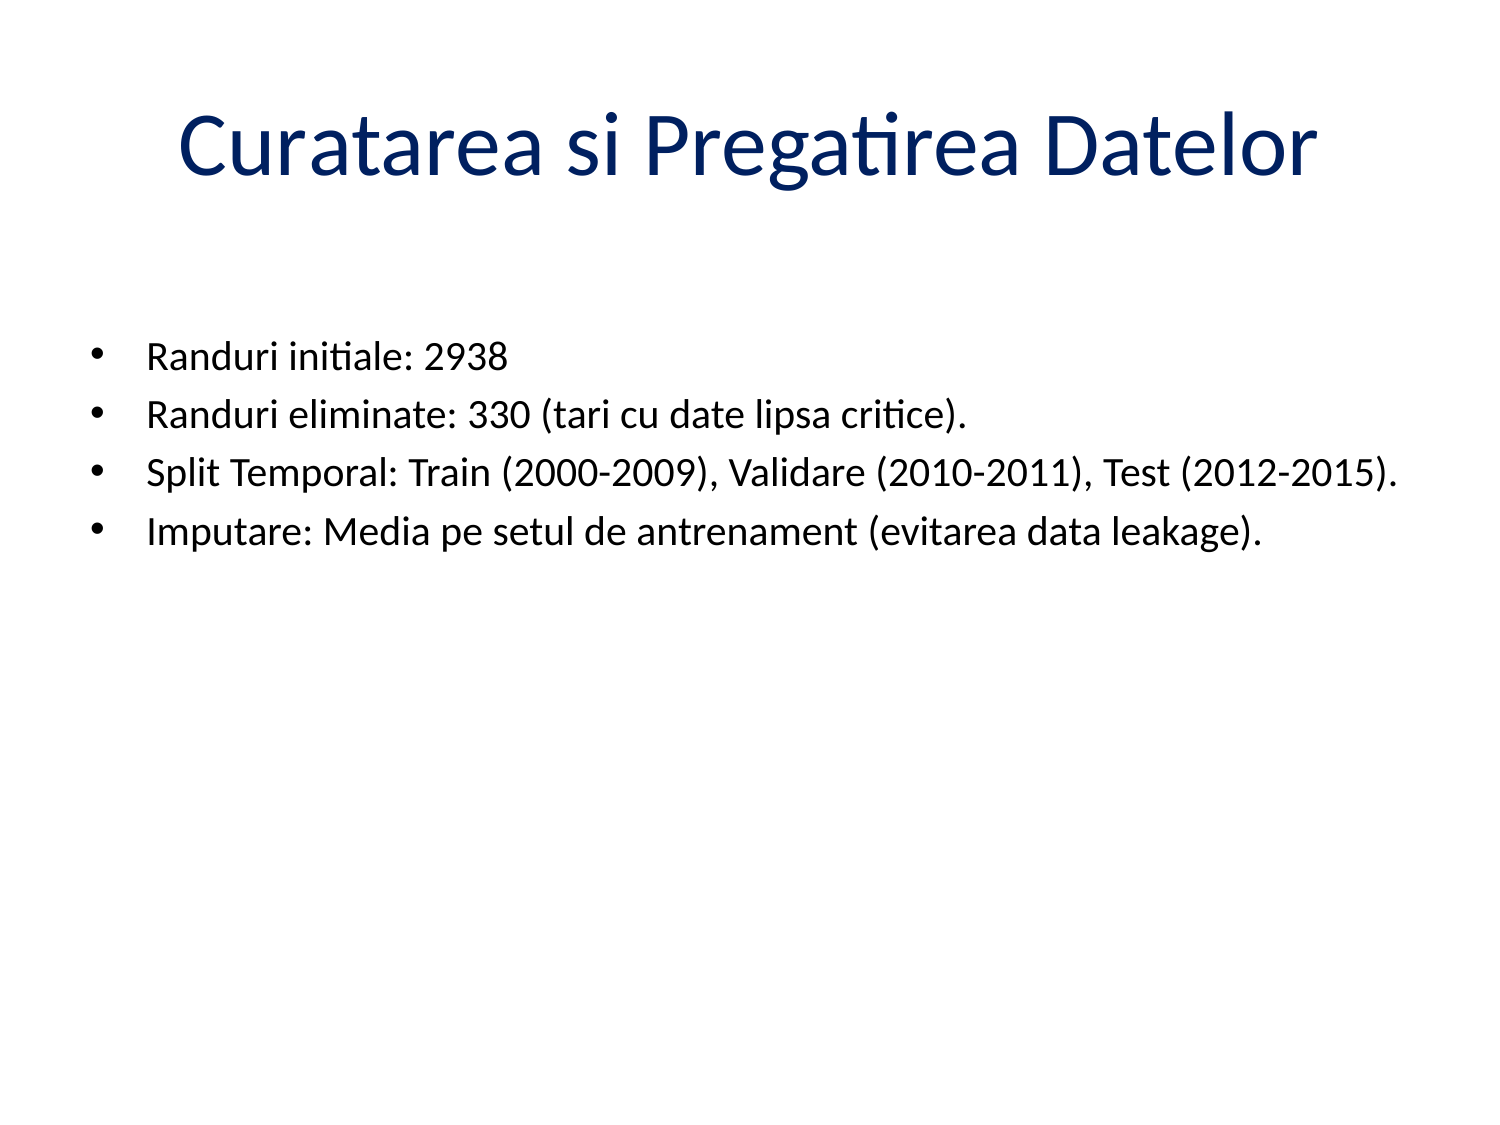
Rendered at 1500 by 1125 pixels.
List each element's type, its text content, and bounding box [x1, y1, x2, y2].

title Curatarea si Pregatirea Datelor [75, 45, 1425, 233]
list Randuri initiale: 2938 Randuri eliminate: 330 (tari cu date lipsa critice). Split Temporal: Train (2000-2009), Validare (2010-2011), Test (2012-2015). Imputare: Media pe setul de antrenament (evitarea data leakage). [75, 262, 1425, 1005]
